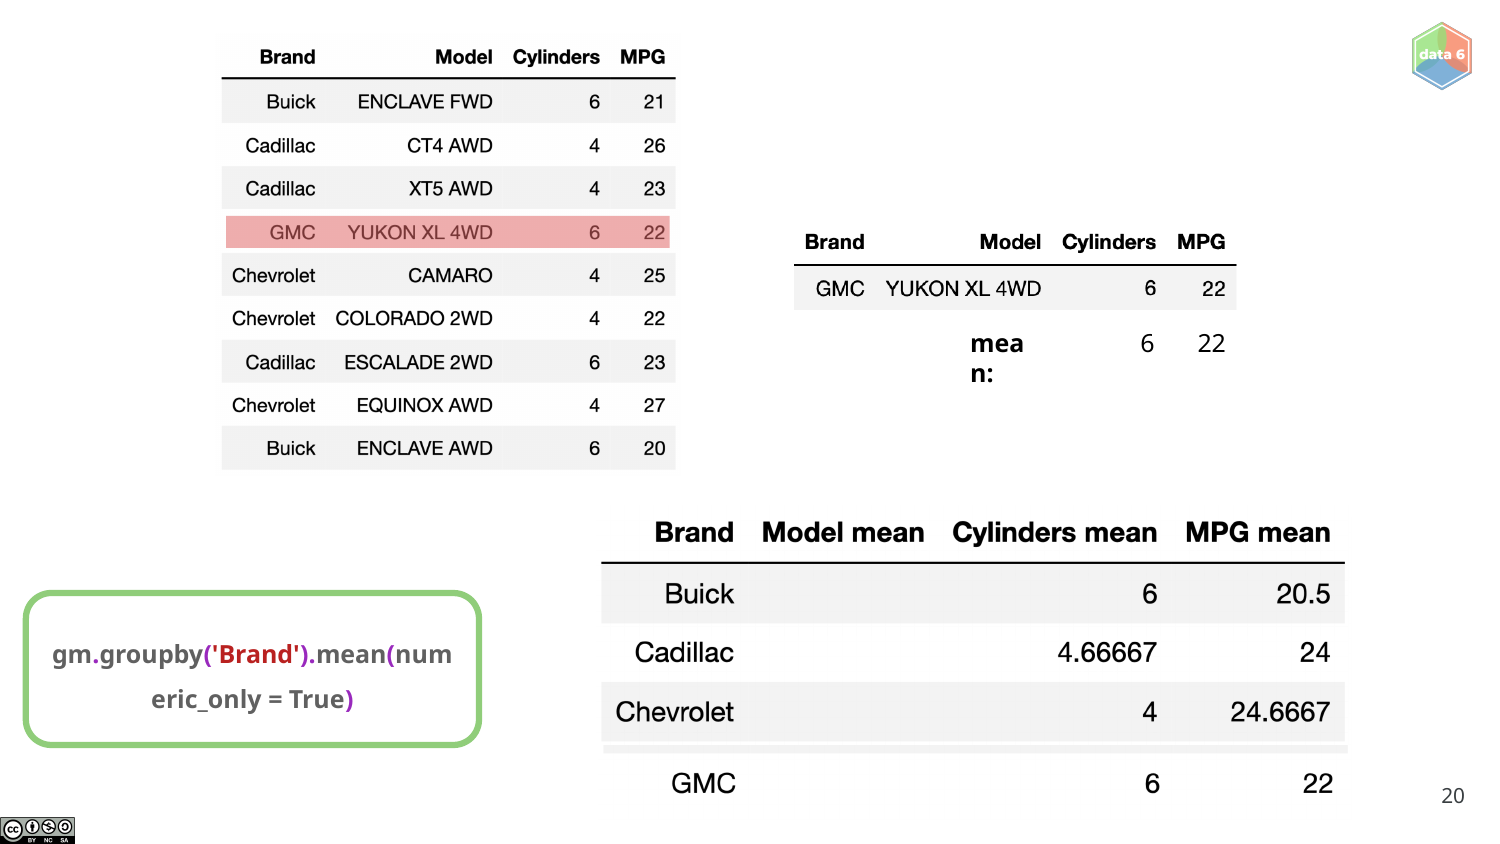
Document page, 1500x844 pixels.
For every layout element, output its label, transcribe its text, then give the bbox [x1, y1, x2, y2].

picture [788, 215, 1242, 320]
picture [215, 32, 681, 476]
slide_number ‹#› [1389, 764, 1480, 830]
picture [0, 817, 75, 844]
picture [595, 505, 1352, 821]
picture [1404, 18, 1480, 94]
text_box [955, 312, 1262, 374]
text_box gm.groupby('Brand').mean(numeric_only = True) [25, 592, 479, 745]
